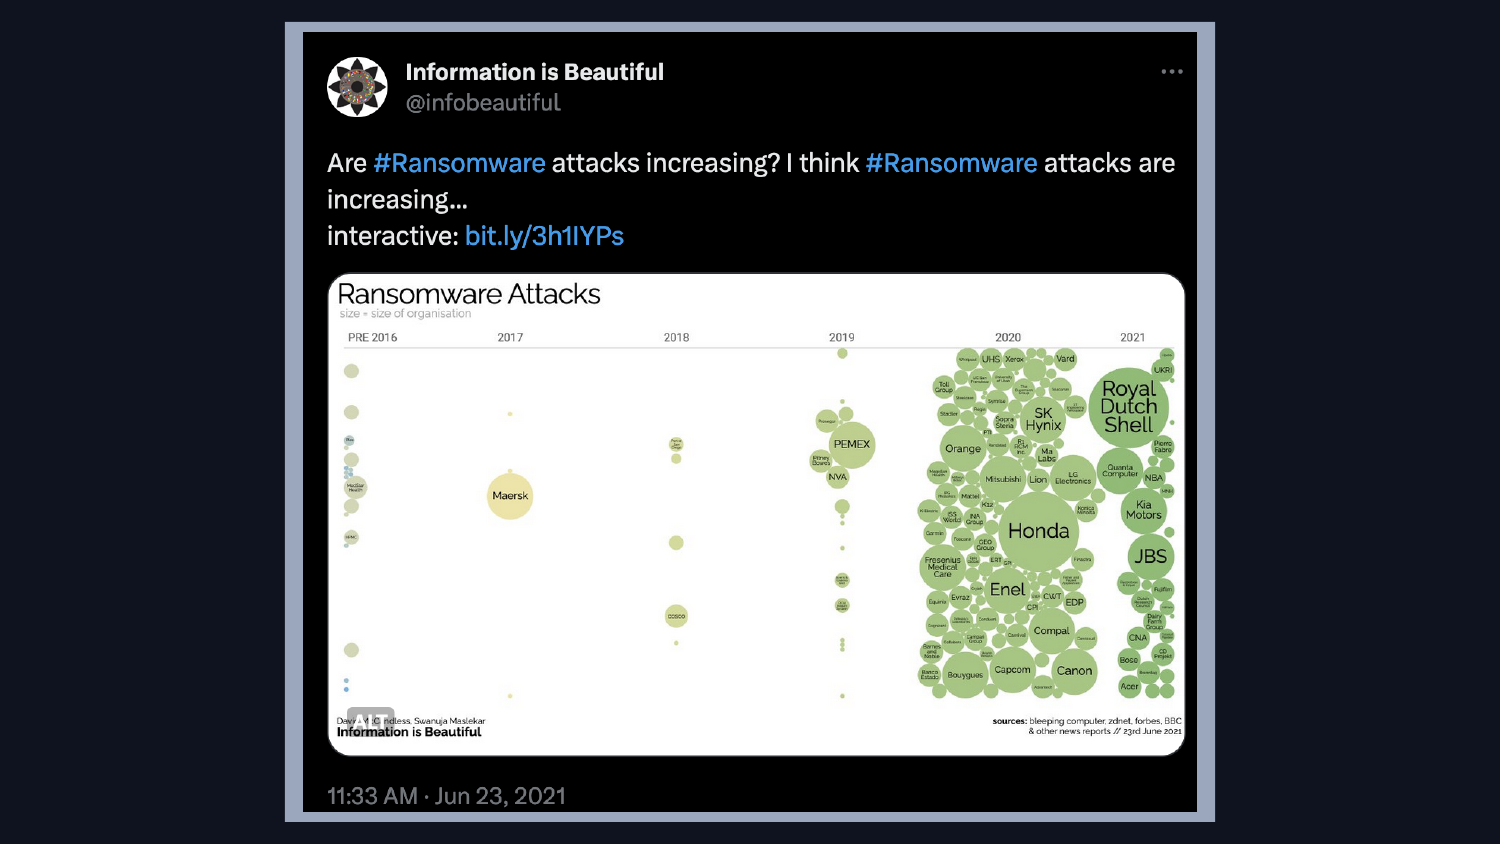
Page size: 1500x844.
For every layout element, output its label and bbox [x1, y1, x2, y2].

text_box [284, 21, 1216, 822]
picture [303, 31, 1197, 812]
